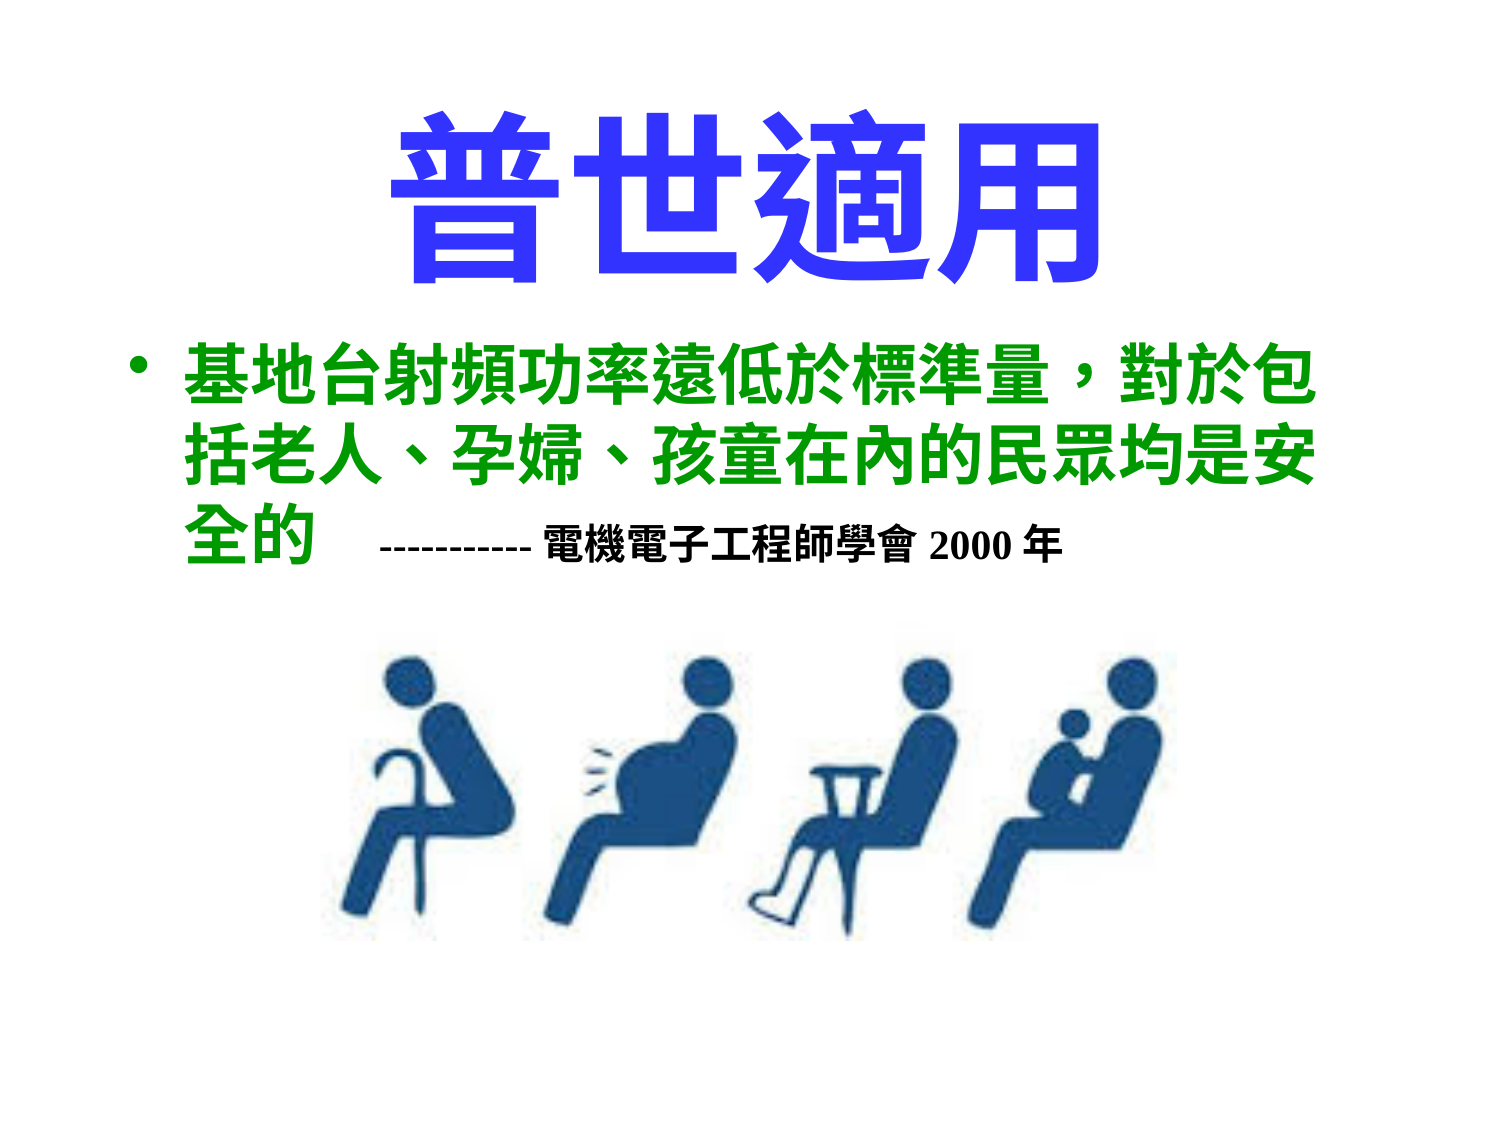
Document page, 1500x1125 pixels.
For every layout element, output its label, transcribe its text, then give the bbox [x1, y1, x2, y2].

list 基地台射頻功率遠低於標準量，對於包括老人、孕婦、孩童在內的民眾均是安全的 -----------電機電子工程師學會2000年 [112, 324, 1388, 1000]
title 普世適用 [112, 99, 1388, 288]
picture [312, 621, 1178, 941]
